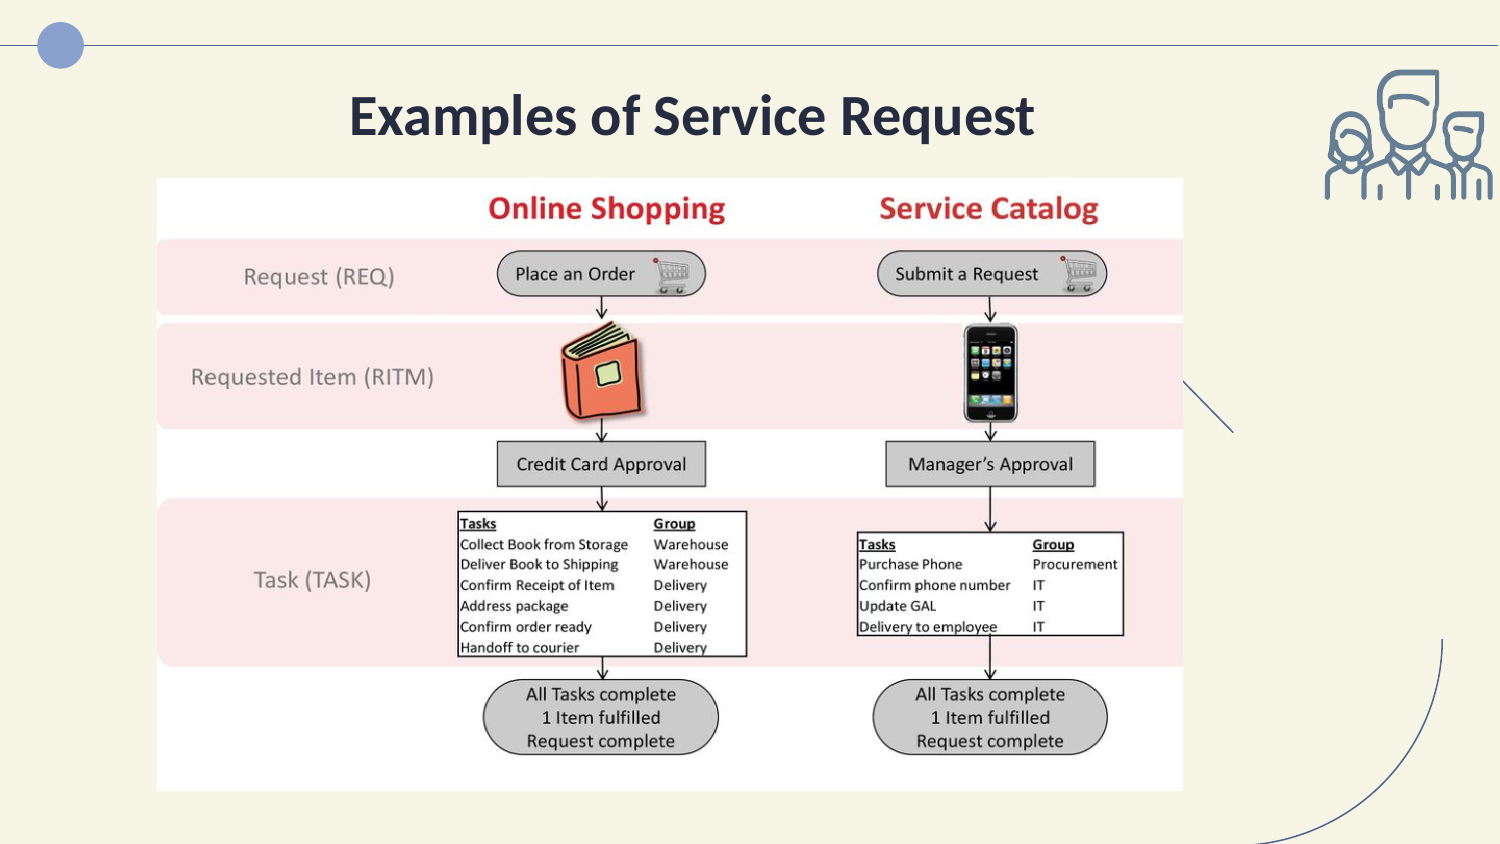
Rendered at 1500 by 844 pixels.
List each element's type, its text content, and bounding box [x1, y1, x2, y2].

picture [156, 177, 1184, 791]
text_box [1324, 69, 1493, 201]
title Examples of Service Request [61, 67, 1325, 157]
